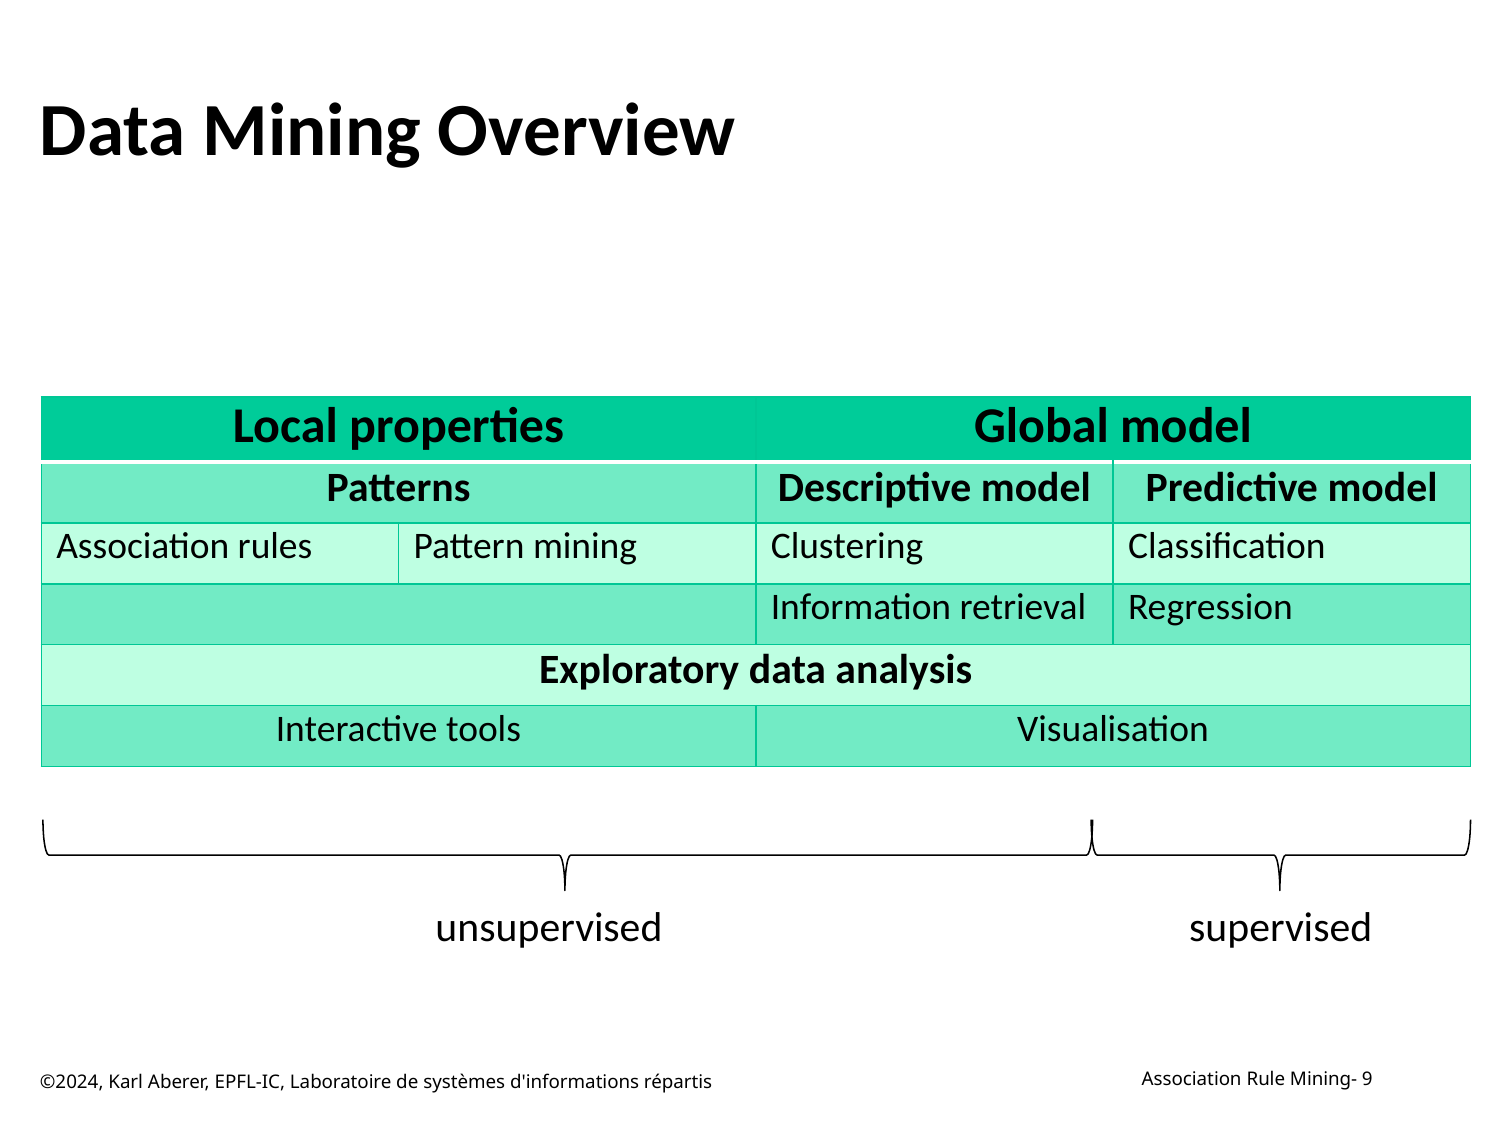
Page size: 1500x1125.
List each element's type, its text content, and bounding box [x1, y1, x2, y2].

table_cell Information retrieval [757, 585, 1112, 644]
table_cell Association rules [42, 524, 398, 583]
text_box [42, 819, 1092, 891]
table_cell Classification [1114, 524, 1470, 583]
table_header Global model [757, 398, 1470, 460]
table_header Local properties [42, 398, 755, 460]
table_cell Clustering [757, 524, 1112, 583]
table_cell Exploratory data analysis [42, 645, 1470, 705]
table_cell Predictive model [1114, 464, 1470, 522]
title Data Mining Overview [24, 49, 1388, 201]
footer ©2024, Karl Aberer, EPFL-IC, Laboratoire de systèmes d'informations répartis [24, 1062, 988, 1101]
table_cell Patterns [42, 464, 755, 522]
text_box [1091, 819, 1471, 891]
table_cell Interactive tools [42, 706, 755, 766]
text_box unsupervised [420, 892, 678, 958]
table_cell Regression [1114, 585, 1470, 644]
table_cell Visualisation [757, 706, 1470, 766]
table_cell Pattern mining [399, 524, 755, 583]
table_cell Descriptive model [757, 464, 1112, 522]
text_box supervised [1174, 892, 1388, 958]
table_cell [42, 585, 755, 644]
